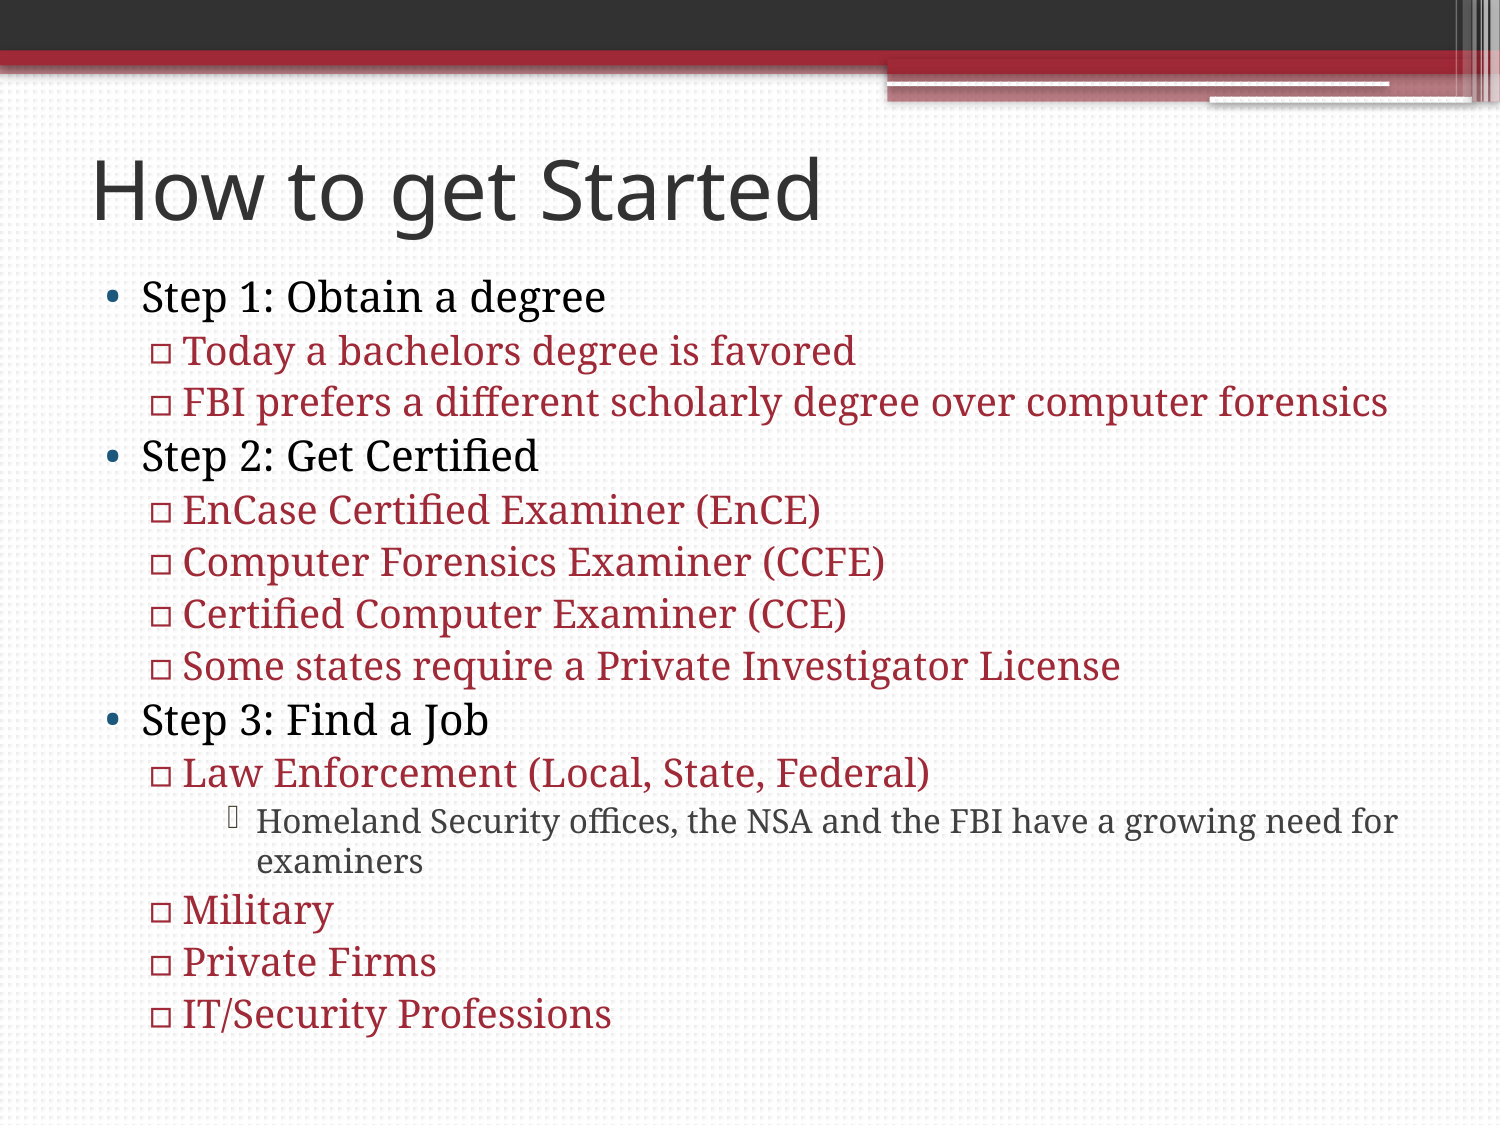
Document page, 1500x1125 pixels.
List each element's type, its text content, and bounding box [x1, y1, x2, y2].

list Step 1: Obtain a degree Today a bachelors degree is favored FBI prefers a different scholarly degree over computer forensics Step 2: Get Certified EnCase Certified Examiner (EnCE) Computer Forensics Examiner (CCFE) Certified Computer Examiner (CCE) Some states require a Private Investigator License Step 3: Find a Job Law Enforcement (Local, State, Federal) Homeland Security offices, the NSA and the FBI have a growing need for examiners Military Private Firms IT/Security Professions [75, 262, 1425, 1100]
title How to get Started [75, 99, 1425, 262]
